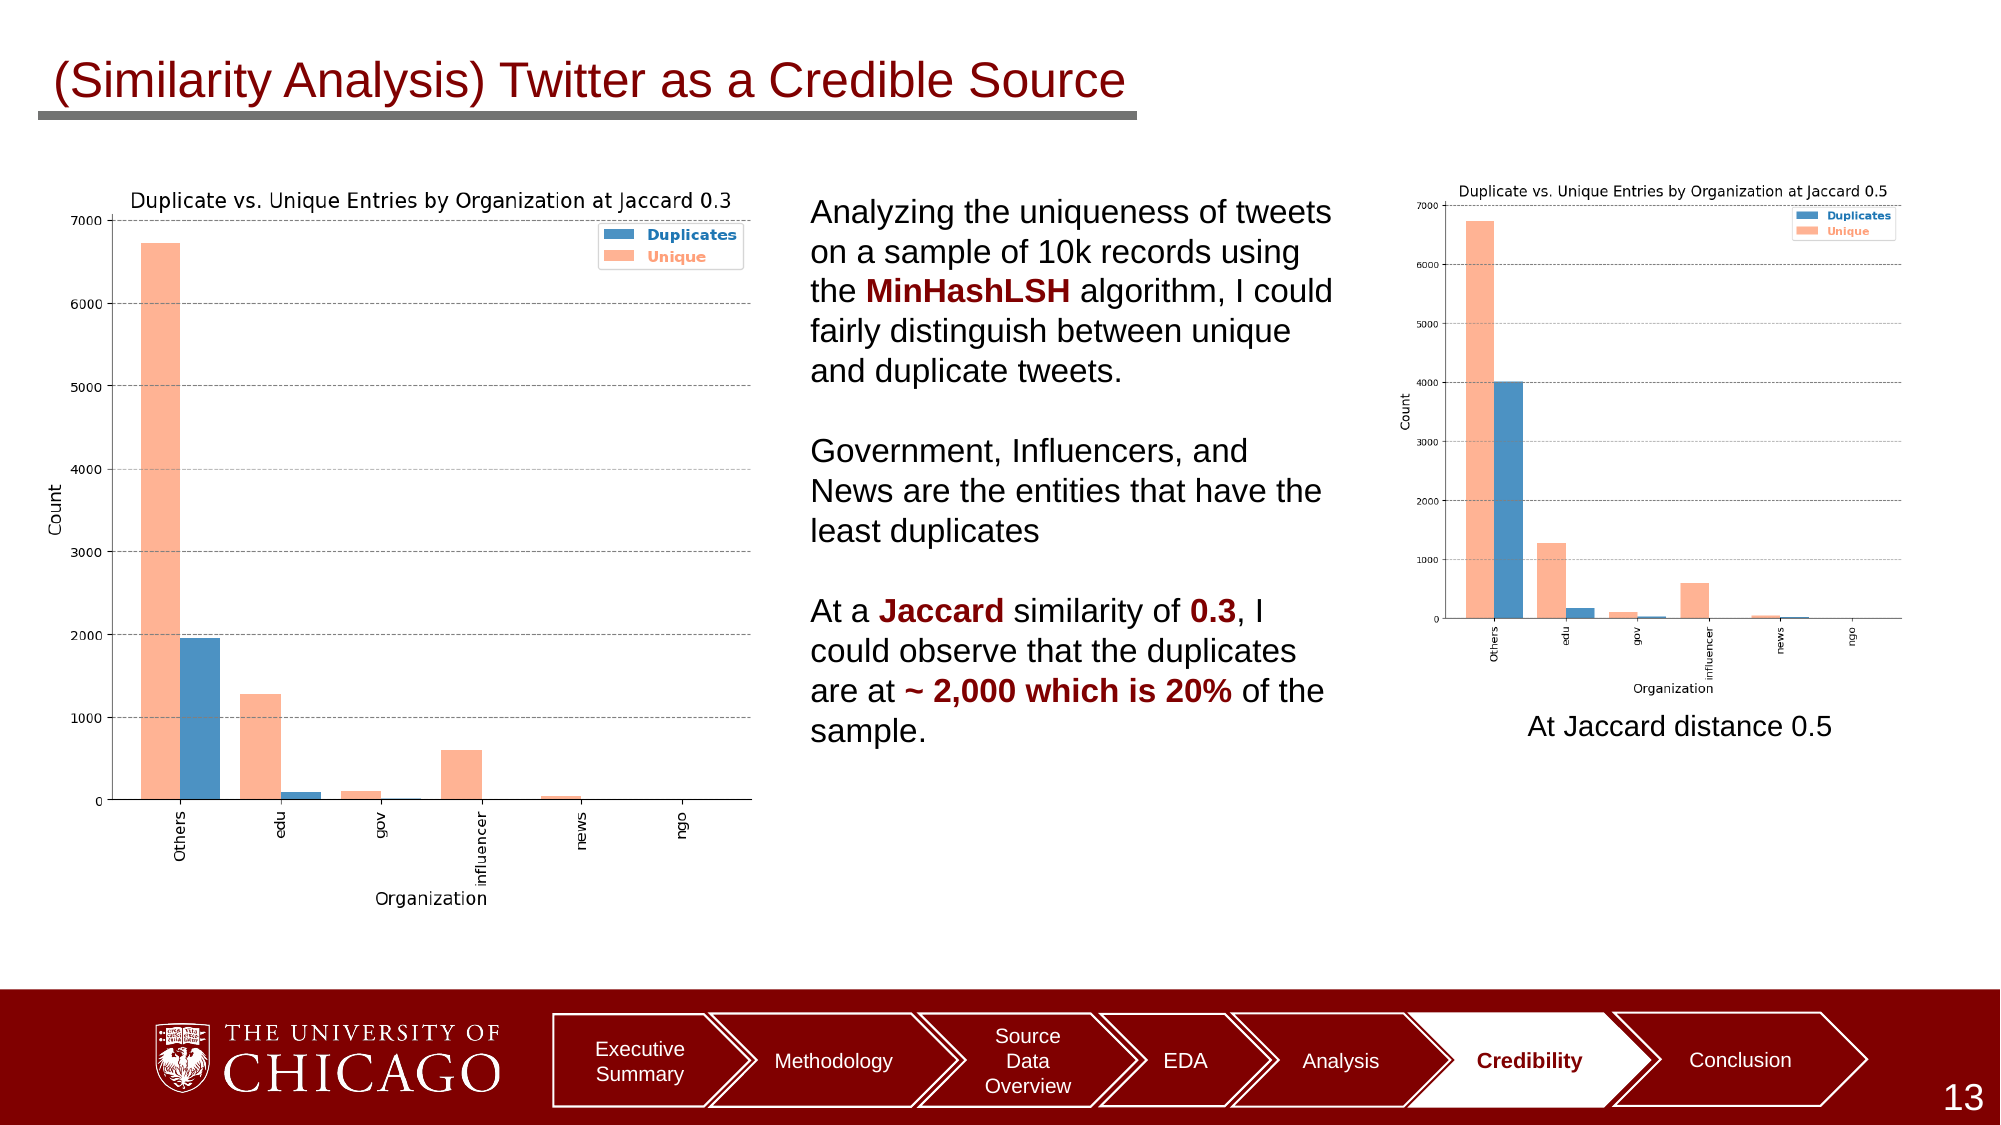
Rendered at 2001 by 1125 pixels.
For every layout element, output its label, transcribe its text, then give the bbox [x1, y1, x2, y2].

text_box (Similarity Analysis) Twitter as a Credible Source [38, 39, 1198, 115]
text_box Methodology [707, 1012, 960, 1108]
text_box Analyzing the uniqueness of tweets on a sample of 10k records using the MinHashLSH algorithm, I could fairly distinguish between unique and duplicate tweets. Government, Influencers, and News are the entities that have the least duplicates At a Jaccard similarity of 0.3, I could observe that the duplicates are at ~ 2,000 which is 20% of the sample. [795, 182, 1357, 757]
text_box Source Data Overview [916, 1012, 1139, 1108]
text_box At Jaccard distance 0.5 [1512, 701, 1891, 750]
text_box EDA [1097, 1012, 1273, 1108]
text_box Conclusion [1611, 1011, 1869, 1107]
picture [1393, 178, 1907, 701]
picture [38, 182, 759, 916]
text_box Analysis [1229, 1012, 1452, 1108]
text_box Credibility [1407, 1012, 1652, 1108]
text_box Executive Summary [552, 1013, 752, 1108]
text_box 13 [1464, 1065, 2000, 1125]
